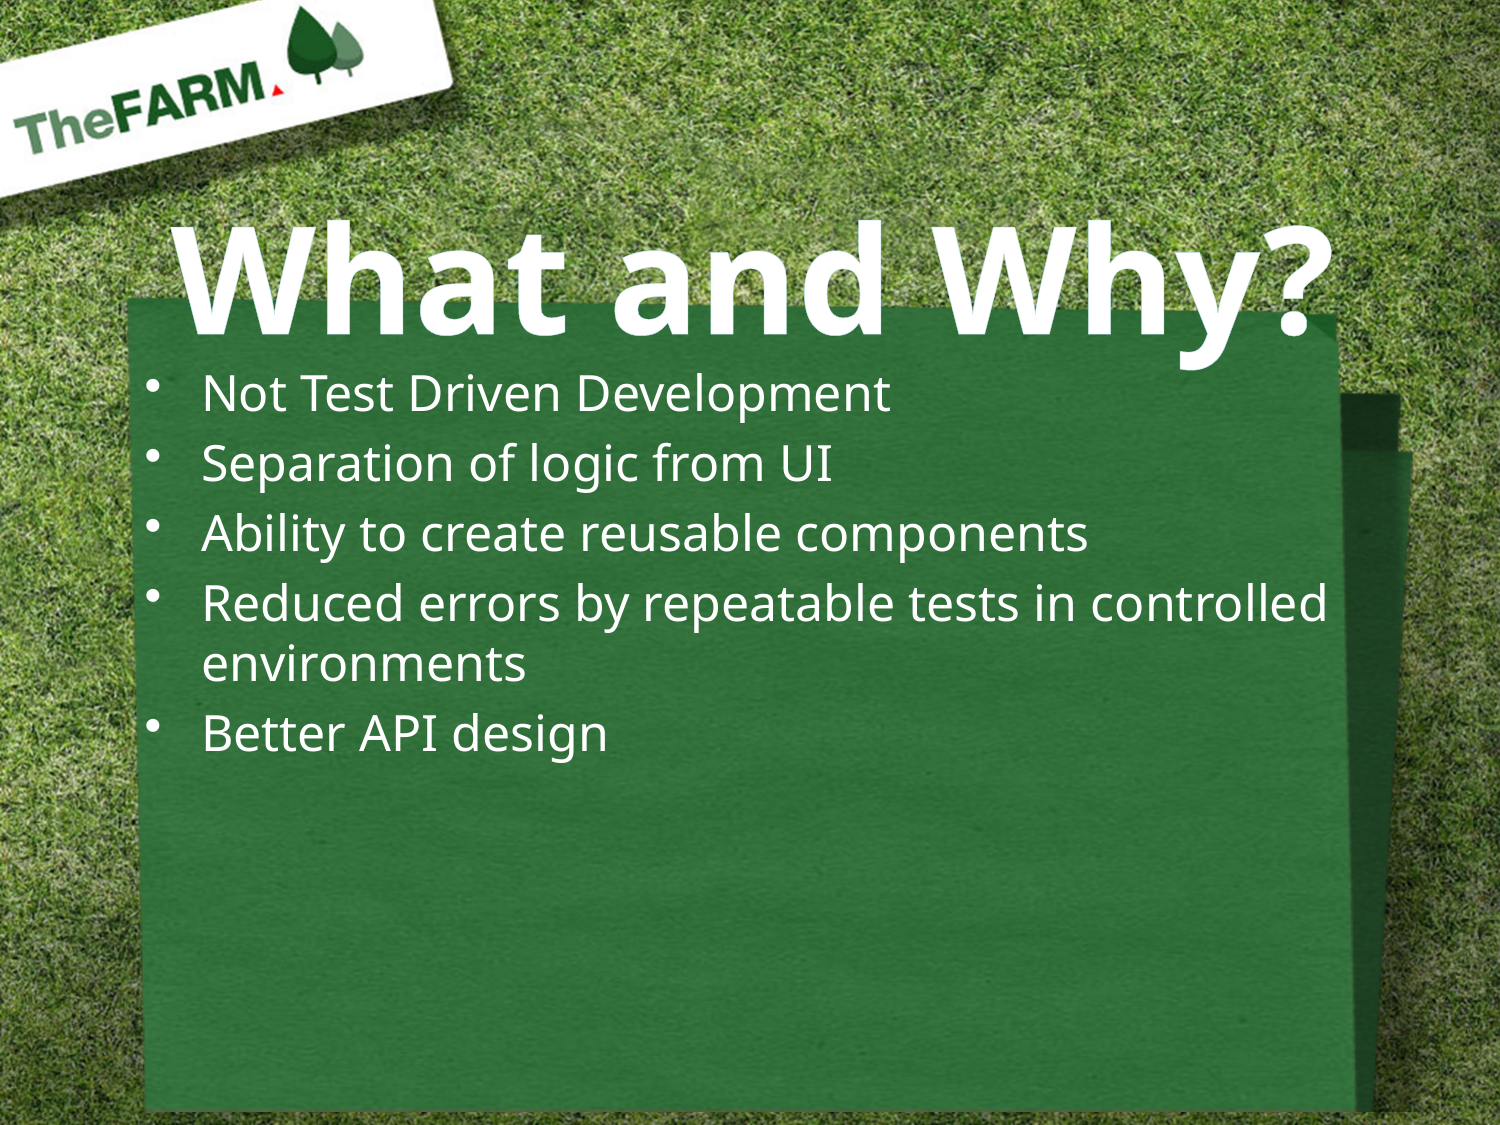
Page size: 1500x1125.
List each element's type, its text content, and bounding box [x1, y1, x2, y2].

picture [0, 0, 1500, 1125]
title What and Why? [131, 194, 1351, 354]
list Not Test Driven Development Separation of logic from UI Ability to create reusable components Reduced errors by repeatable tests in controlled environments Better API design [129, 353, 1348, 1125]
